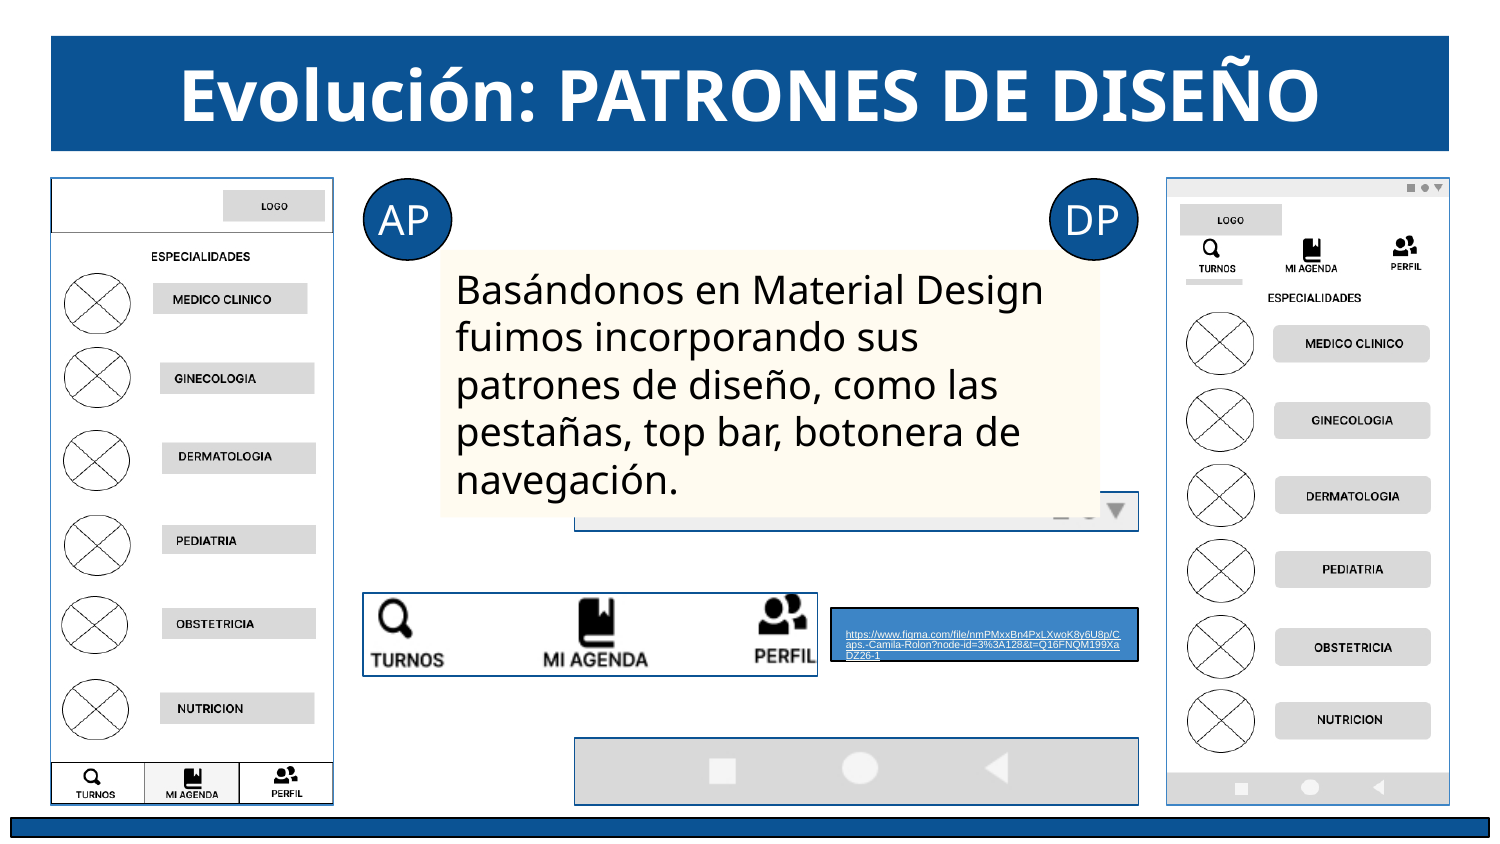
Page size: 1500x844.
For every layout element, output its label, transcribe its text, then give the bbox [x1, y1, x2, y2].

picture [50, 178, 333, 805]
picture [1167, 178, 1450, 805]
text_box Basándonos en Material Design fuimos incorporando sus patrones de diseño, como las pestañas, top bar, botonera de navegación. [440, 249, 1101, 518]
title Evolución: PATRONES DE DISEÑO [51, 35, 1449, 152]
picture [363, 593, 817, 676]
picture [575, 492, 1139, 531]
text_box AP [363, 179, 480, 260]
text_box [10, 817, 1489, 838]
picture [575, 738, 1139, 805]
text_box DP [1049, 179, 1151, 260]
text_box https://www.figma.com/file/nmPMxxBn4PxLXwoK8y6U8p/Caps.-Camila-Rolon?node-id=3%3A128&t=Q16FNQM199XaDZ26-1 [830, 607, 1138, 661]
